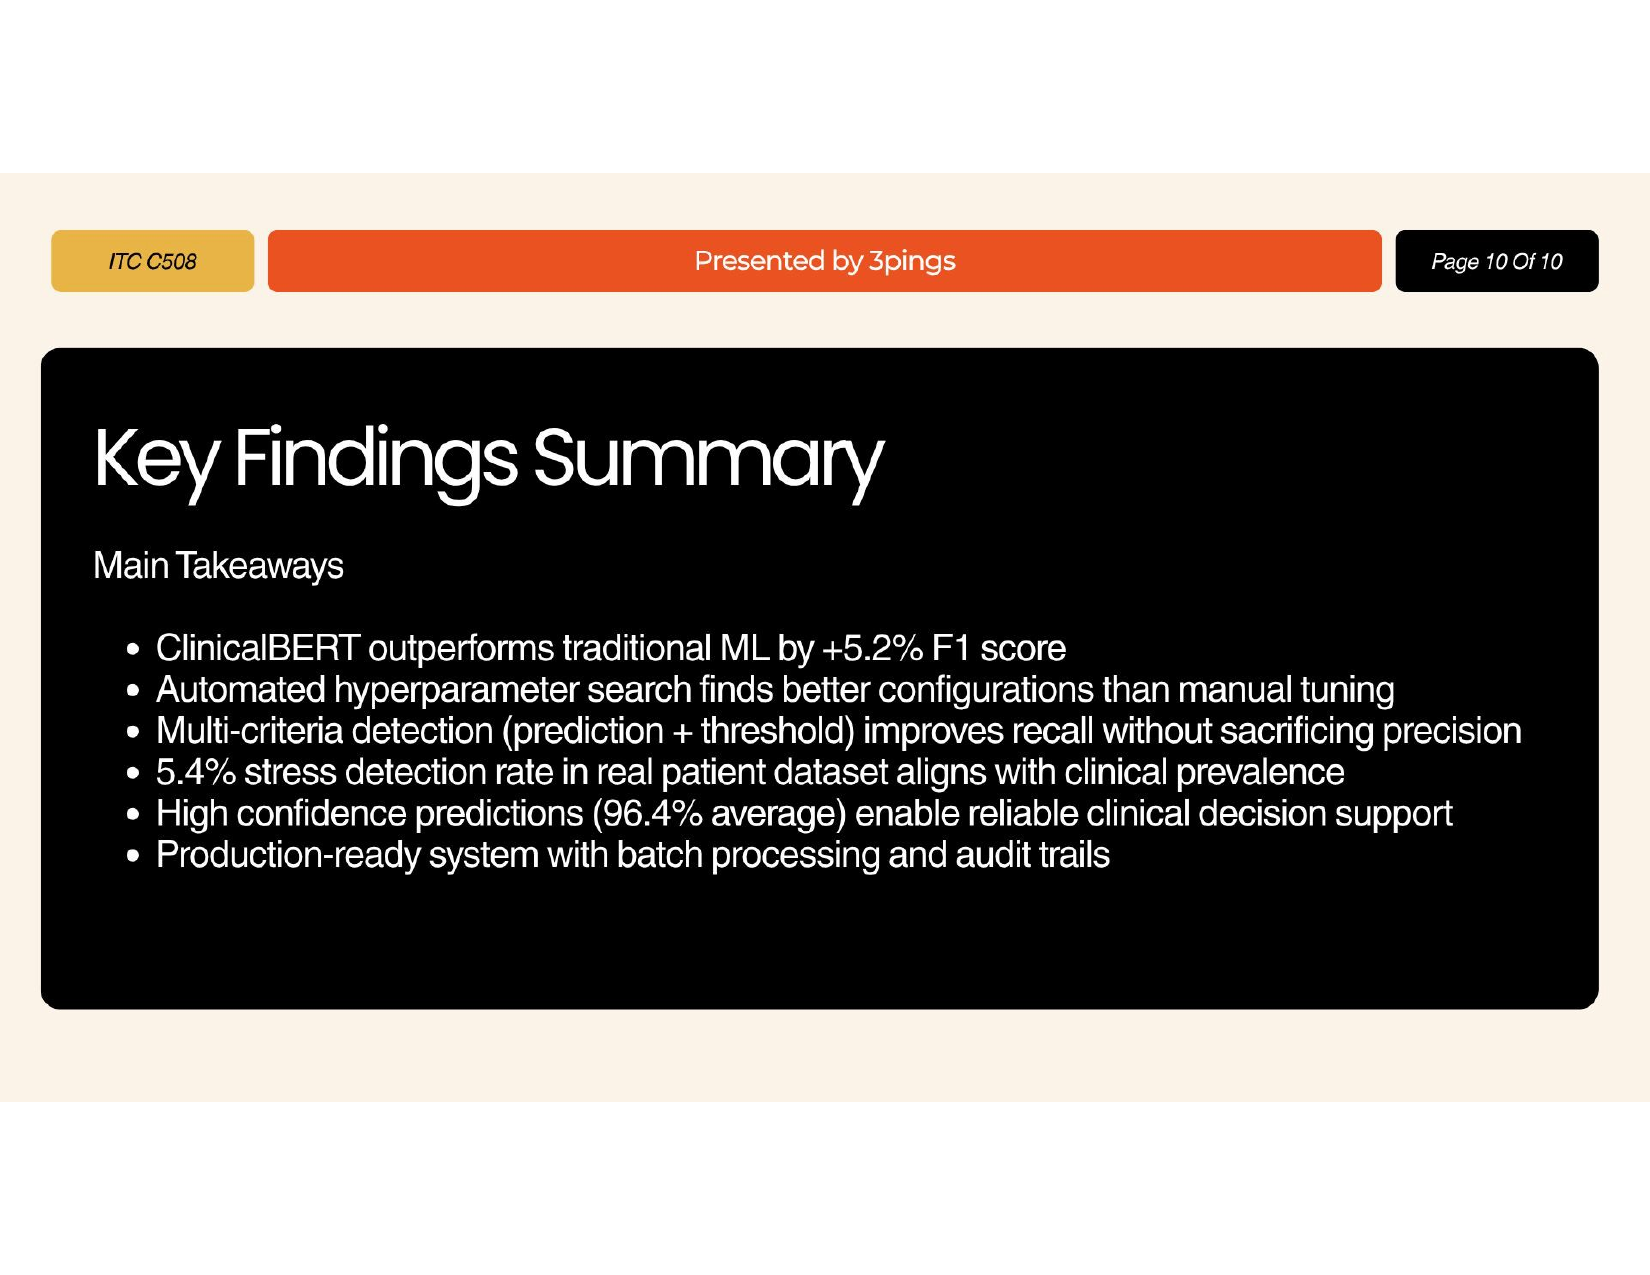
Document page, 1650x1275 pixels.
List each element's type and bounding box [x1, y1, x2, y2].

text_box [0, 173, 1650, 1102]
